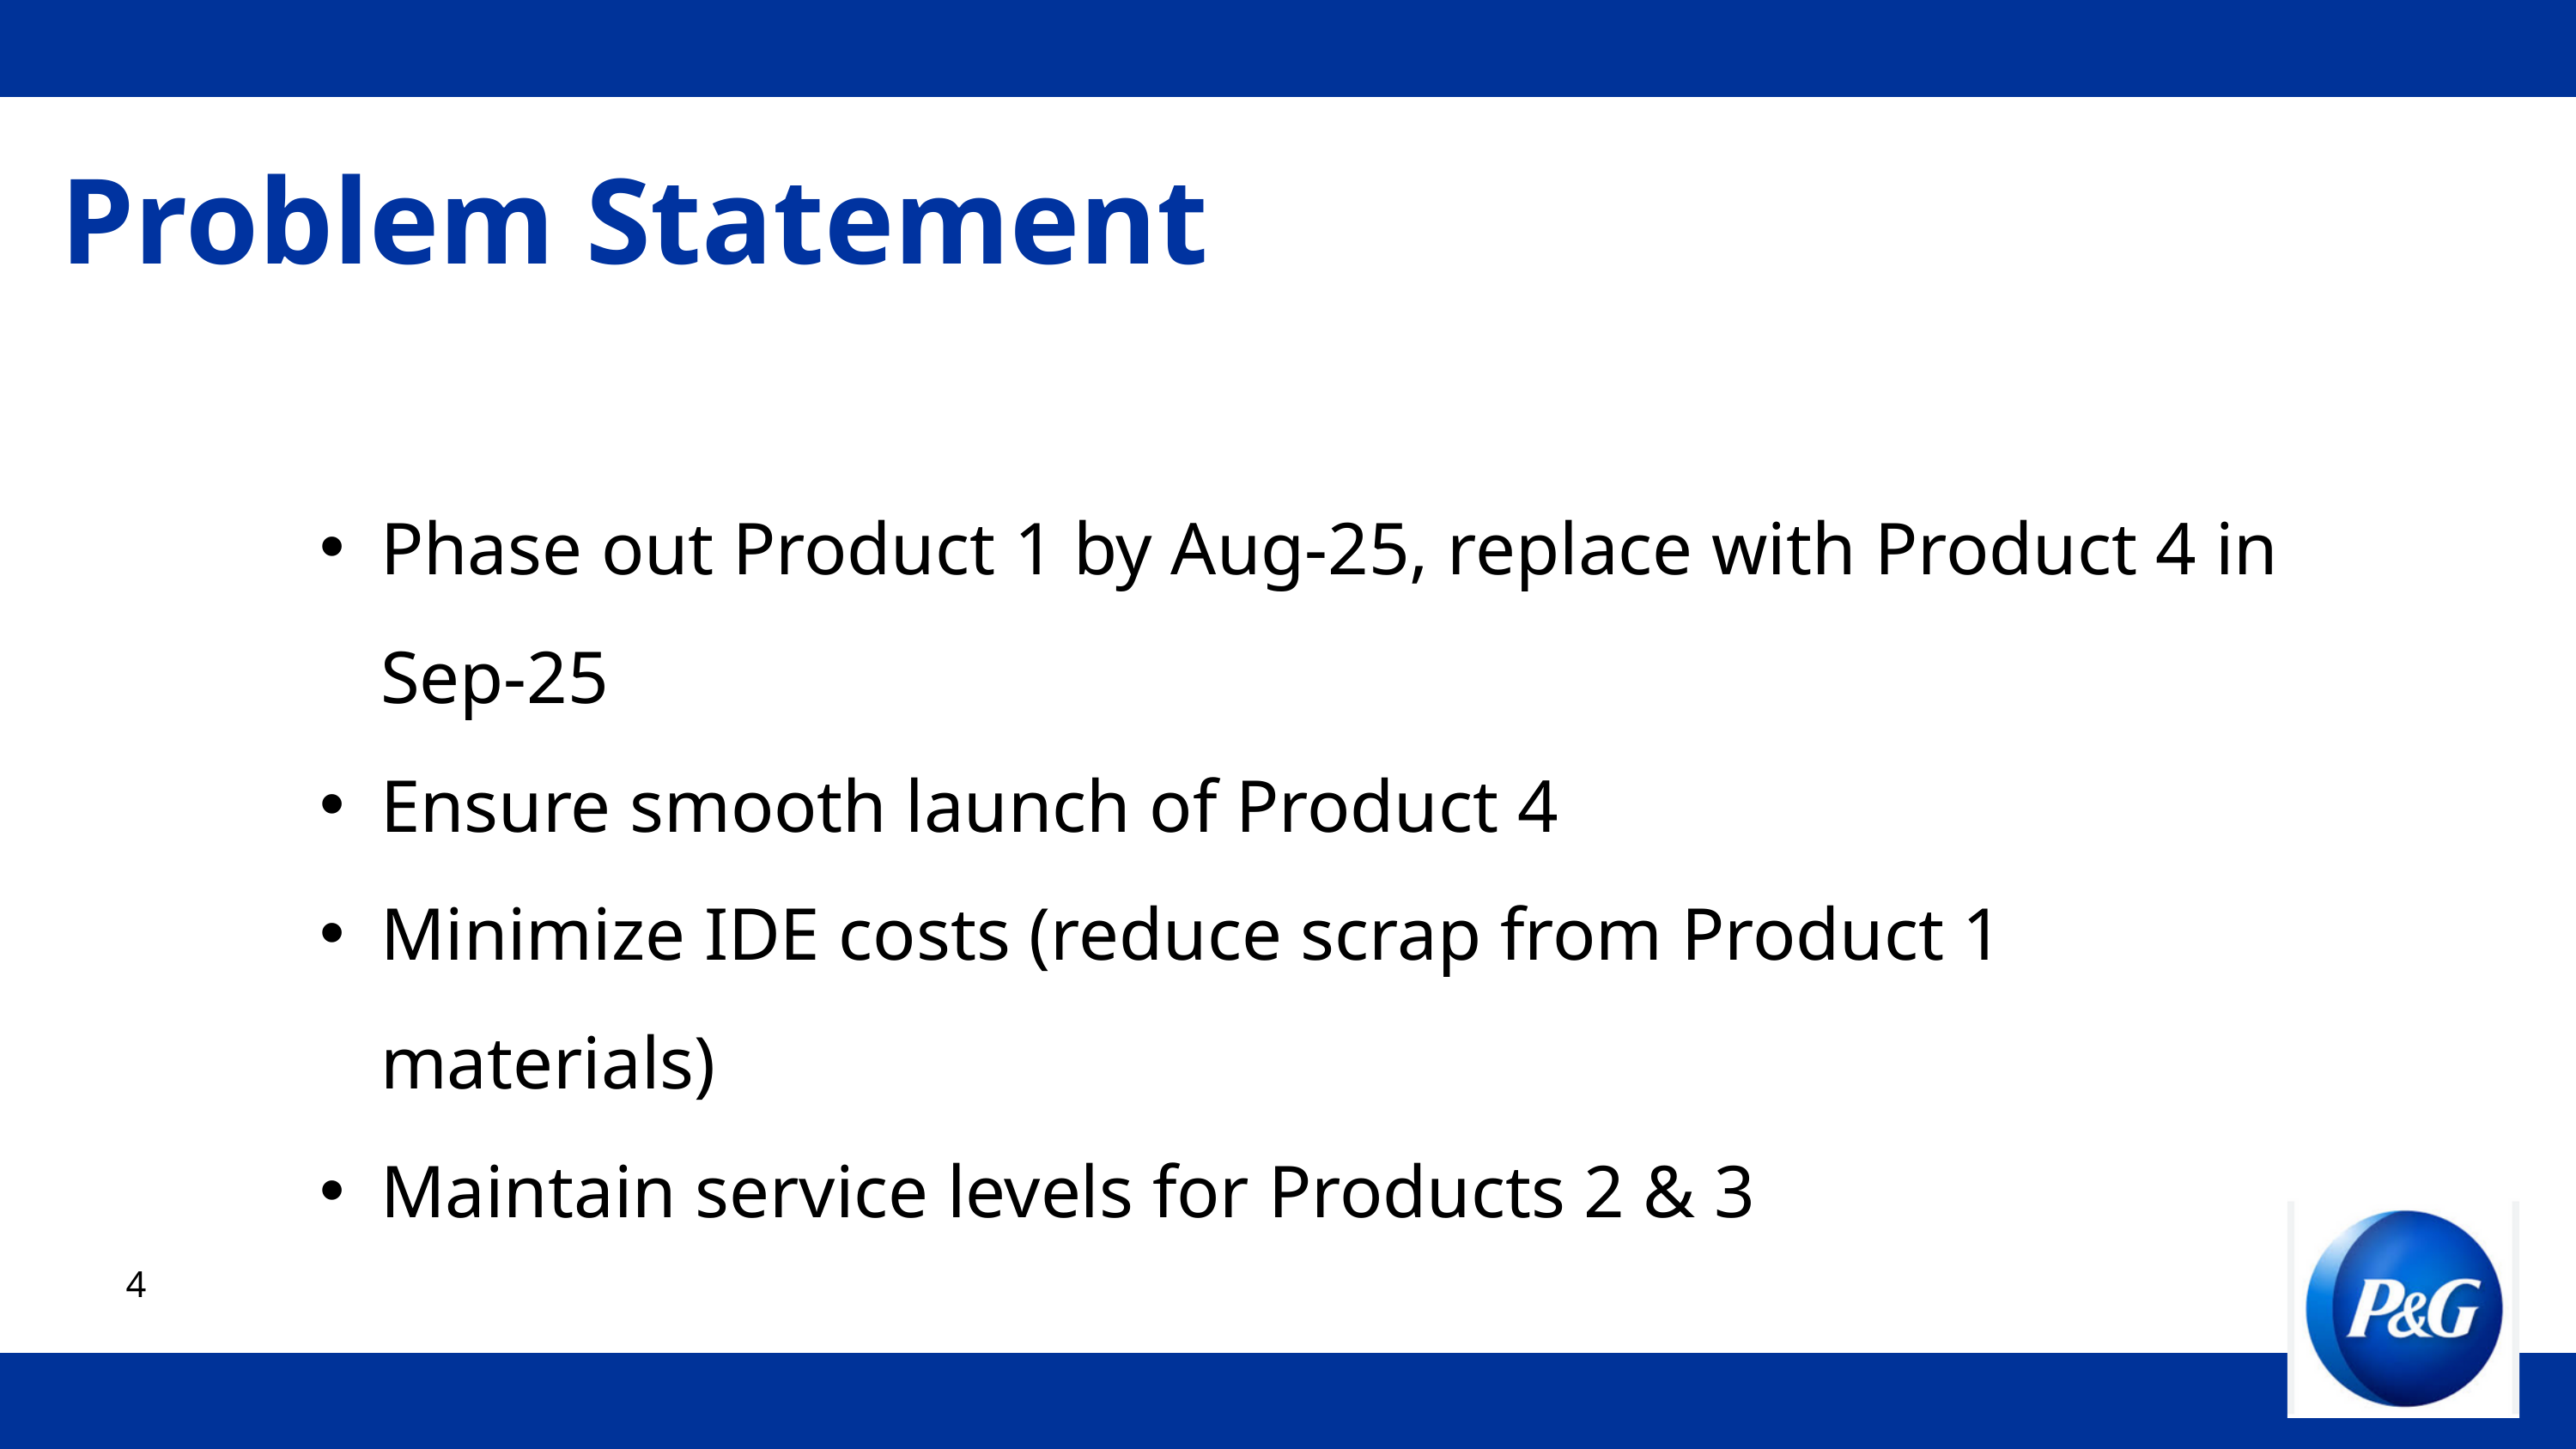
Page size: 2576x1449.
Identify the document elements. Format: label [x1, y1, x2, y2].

text_box [0, 0, 2576, 97]
text_box [0, 106, 2576, 1352]
text_box [0, 1352, 2576, 1449]
text_box [258, 458, 2318, 1078]
text_box [60, 96, 1801, 339]
